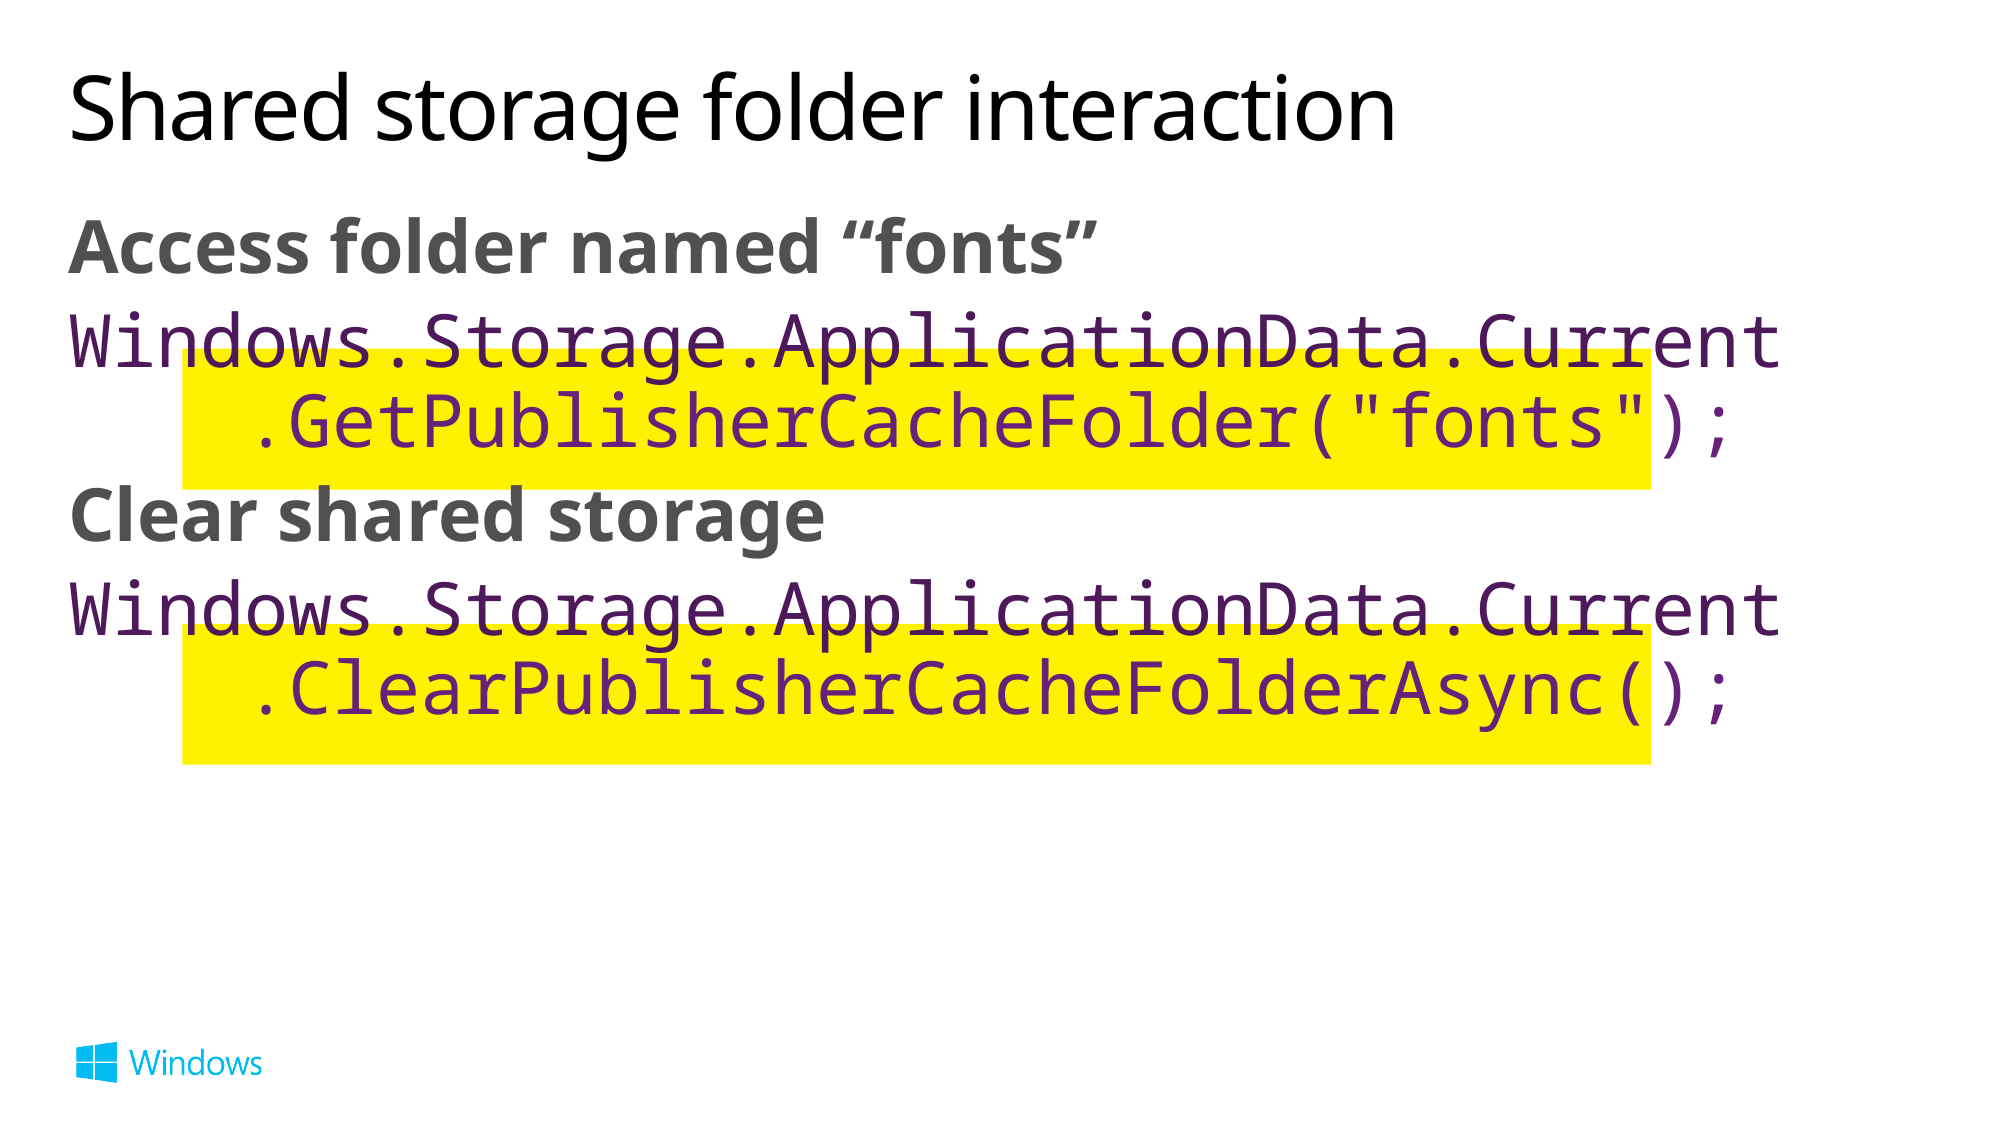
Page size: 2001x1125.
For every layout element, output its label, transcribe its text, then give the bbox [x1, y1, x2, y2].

list Access folder named “fonts” Windows.Storage.ApplicationData.Current .GetPublisherCacheFolder("fonts"); Clear shared storage Windows.Storage.ApplicationData.Current .ClearPublisherCacheFolderAsync(); [44, 195, 1956, 497]
text_box [181, 623, 1652, 766]
title Shared storage folder interaction [44, 47, 1957, 196]
picture [60, 1024, 284, 1101]
